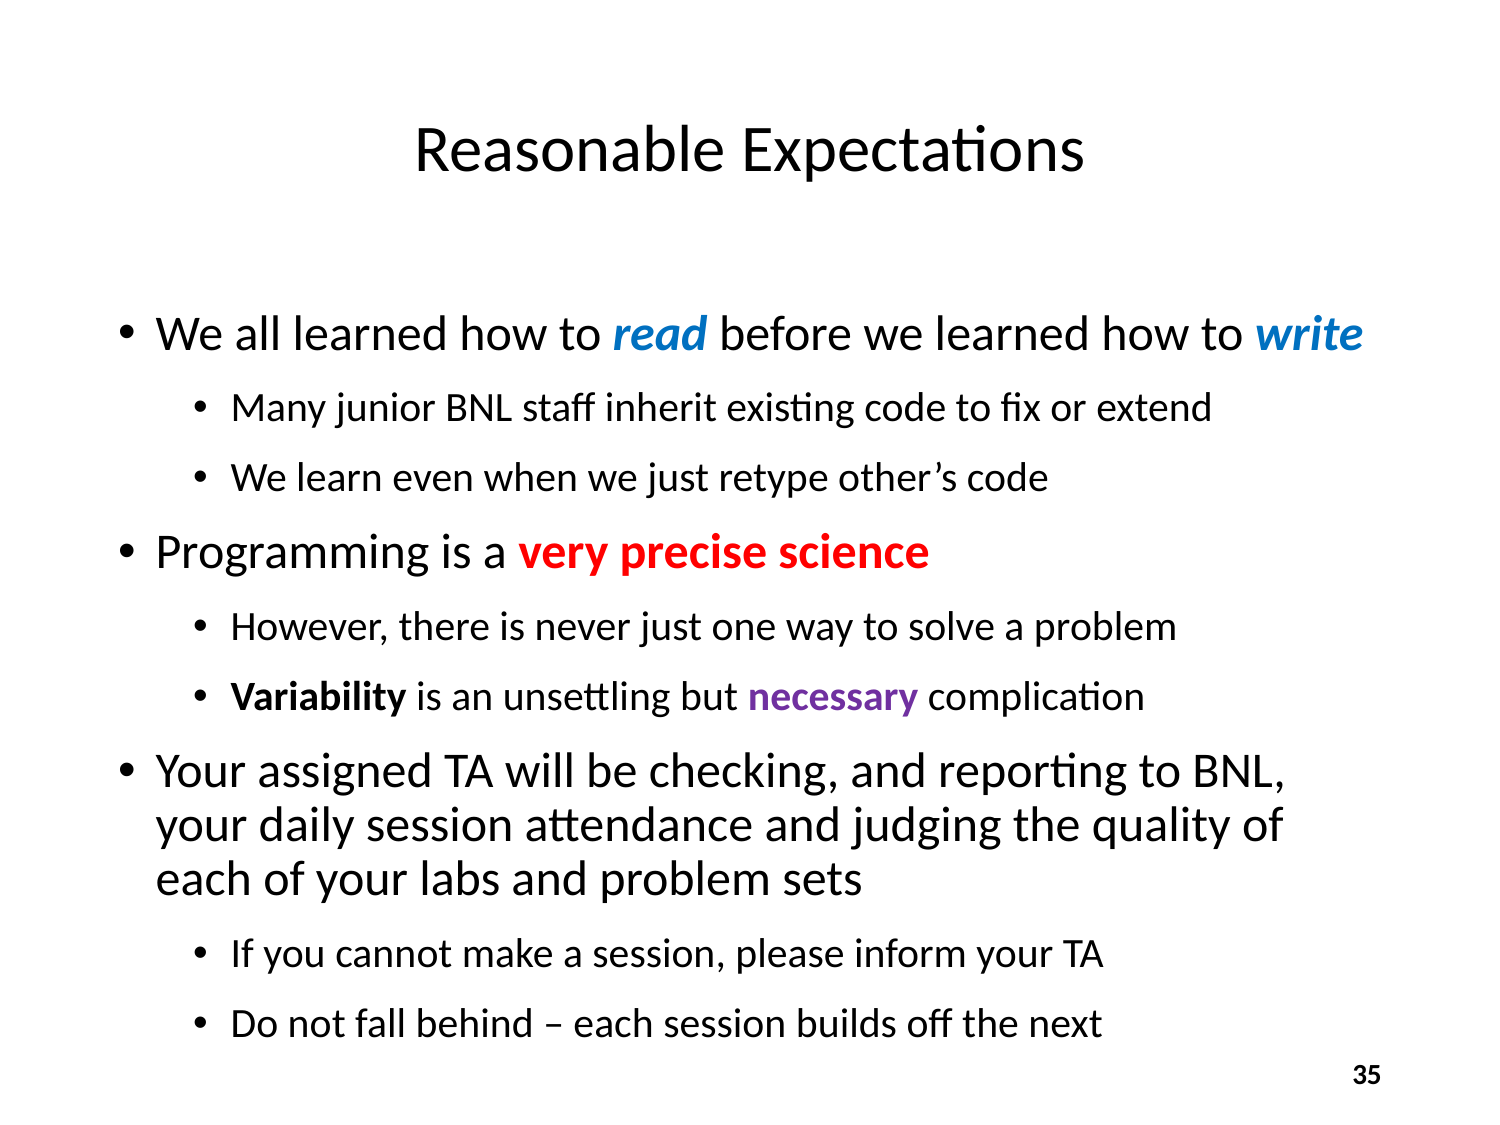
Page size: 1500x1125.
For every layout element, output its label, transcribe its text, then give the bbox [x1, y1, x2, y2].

slide_number 35 [1059, 1042, 1397, 1103]
title Reasonable Expectations [103, 59, 1397, 241]
list We all learned how to read before we learned how to write Many junior BNL staff inherit existing code to fix or extend We learn even when we just retype other’s code Programming is a very precise science However, there is never just one way to solve a problem Variability is an unsettling but necessary complication Your assigned TA will be checking, and reporting to BNL, your daily session attendance and judging the quality of each of your labs and problem sets If you cannot make a session, please inform your TA Do not fall behind – each session builds off the next [103, 299, 1397, 1043]
